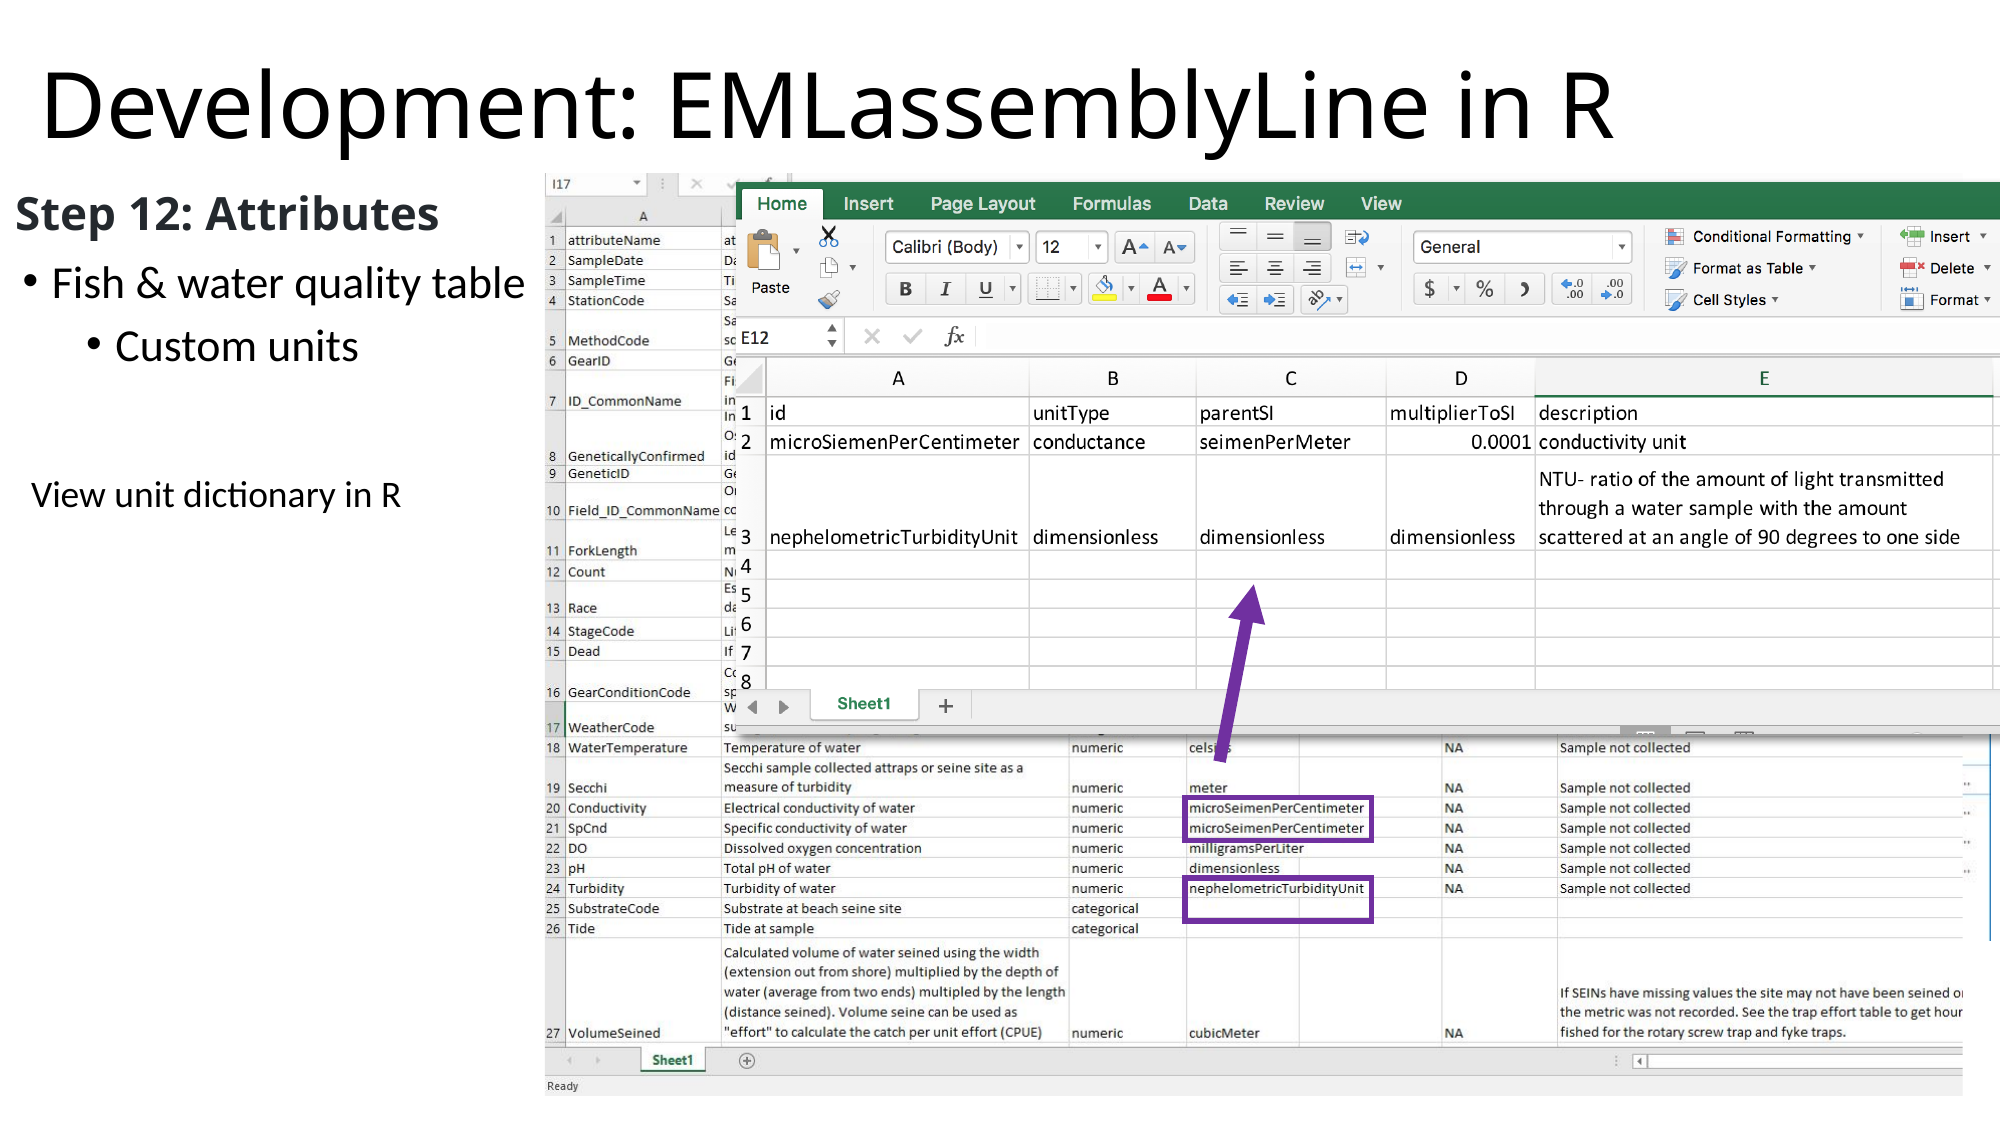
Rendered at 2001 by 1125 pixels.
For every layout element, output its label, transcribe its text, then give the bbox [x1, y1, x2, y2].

picture [736, 182, 2000, 941]
text_box Custom units [71, 308, 505, 379]
text_box Fish & water quality table [7, 245, 544, 315]
text_box Step 12: Attributes [0, 173, 455, 247]
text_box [1219, 584, 1254, 762]
text_box View unit dictionary in R [16, 462, 417, 522]
title Development: EMLassemblyLine in R [24, 0, 1750, 218]
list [544, 173, 1963, 1096]
